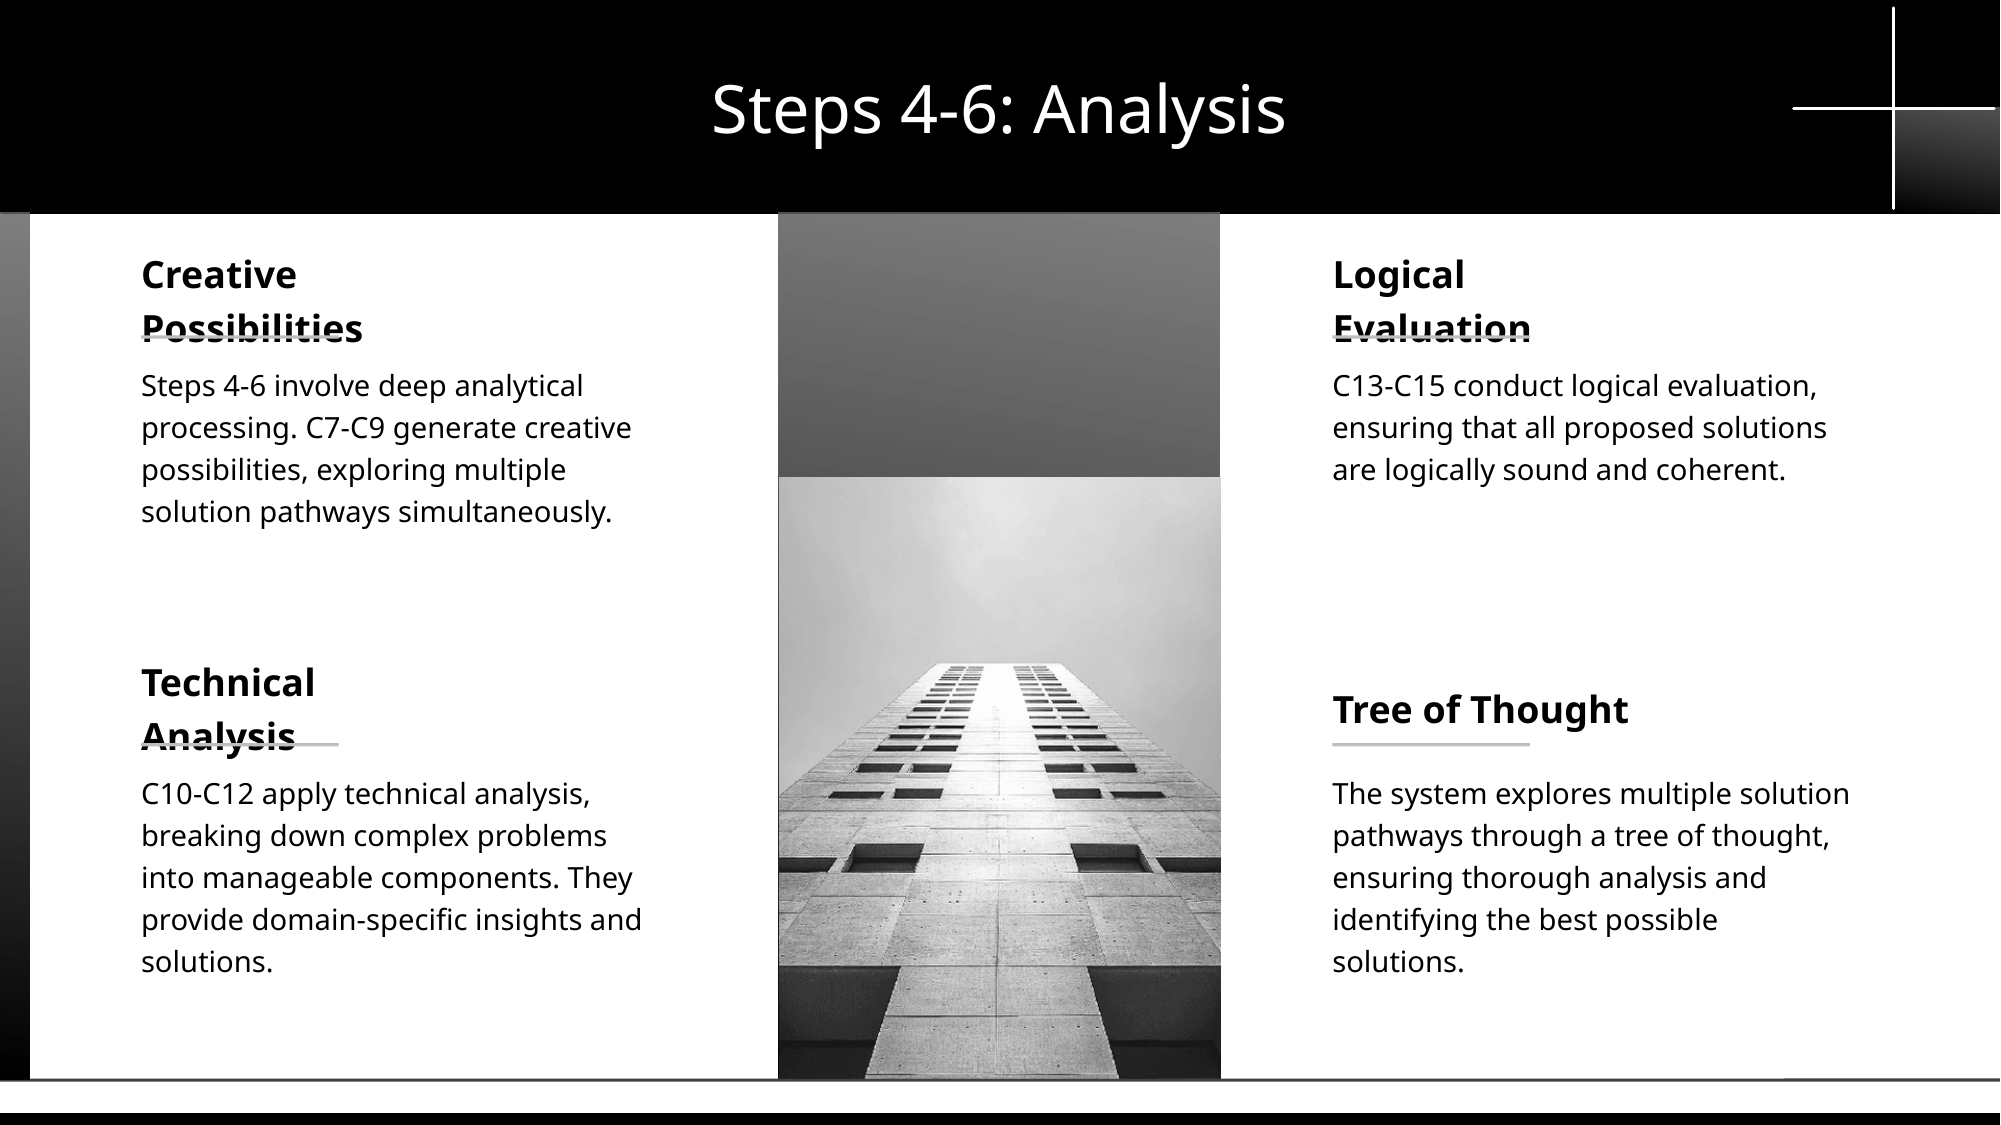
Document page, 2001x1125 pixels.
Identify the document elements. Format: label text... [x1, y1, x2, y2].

text_box [1757, 0, 2000, 245]
picture [779, 477, 1221, 1080]
text_box The system explores multiple solution pathways through a tree of thought, ensuring thorough analysis and identifying the best possible solutions. [1317, 760, 1867, 986]
text_box Technical Analysis [126, 656, 494, 751]
text_box C13-C15 conduct logical evaluation, ensuring that all proposed solutions are logically sound and coherent. [1317, 353, 1867, 494]
text_box Steps 4-6 involve deep analytical processing. C7-C9 generate creative possibilities, exploring multiple solution pathways simultaneously. [125, 353, 676, 536]
text_box [1, 0, 1757, 213]
text_box Steps 4-6: Analysis [635, 43, 1364, 160]
text_box Creative Possibilities [126, 248, 494, 343]
text_box Logical Evaluation [1317, 248, 1686, 343]
text_box C10-C12 apply technical analysis, breaking down complex problems into manageable components. They provide domain-specific insights and solutions. [125, 760, 676, 986]
text_box Tree of Thought [1317, 656, 1686, 751]
text_box [778, 212, 1220, 1080]
text_box [0, 1113, 2000, 1125]
text_box [0, 212, 30, 1080]
